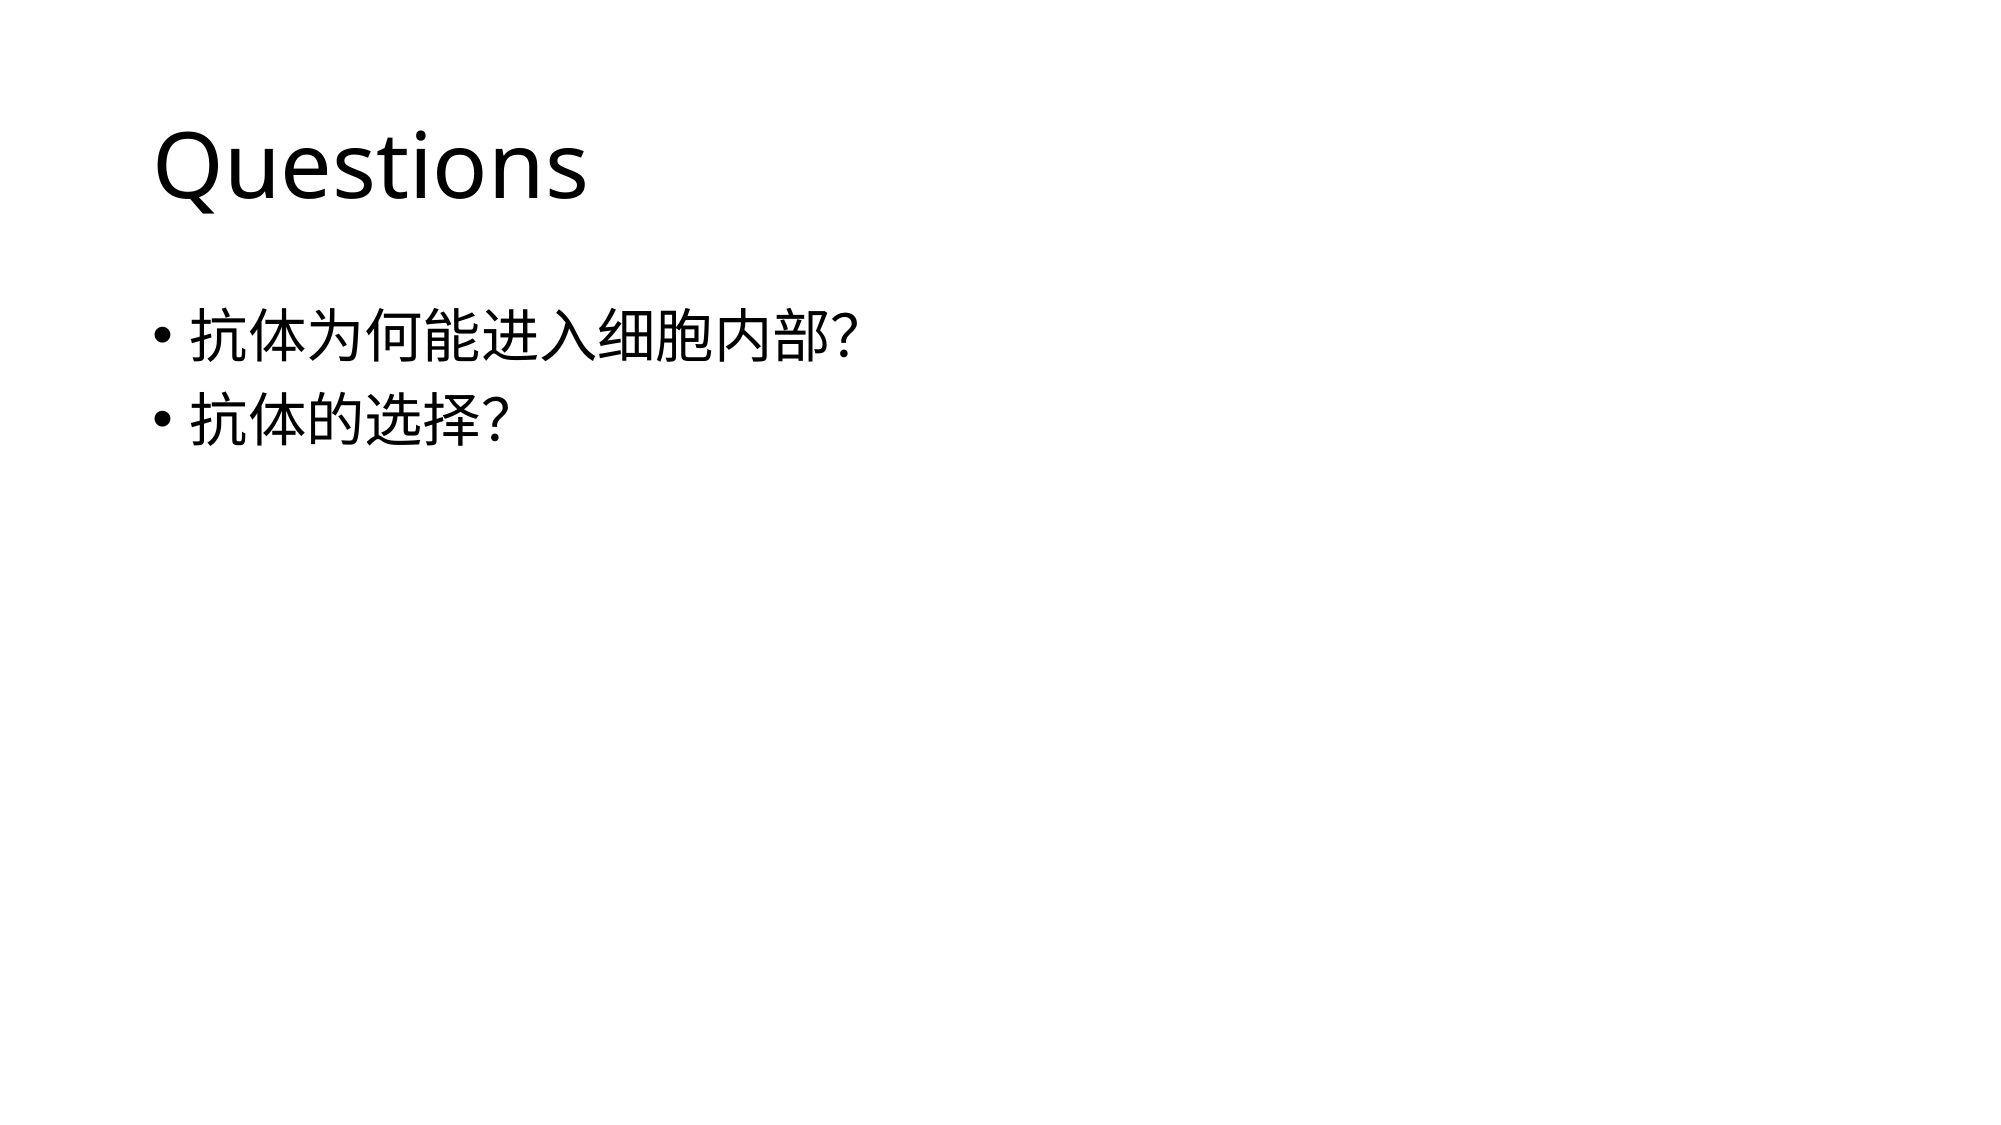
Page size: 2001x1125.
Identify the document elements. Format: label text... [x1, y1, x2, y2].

list 抗体为何能进入细胞内部？ 抗体的选择？ [137, 299, 1863, 1014]
title Questions [137, 59, 1863, 278]
